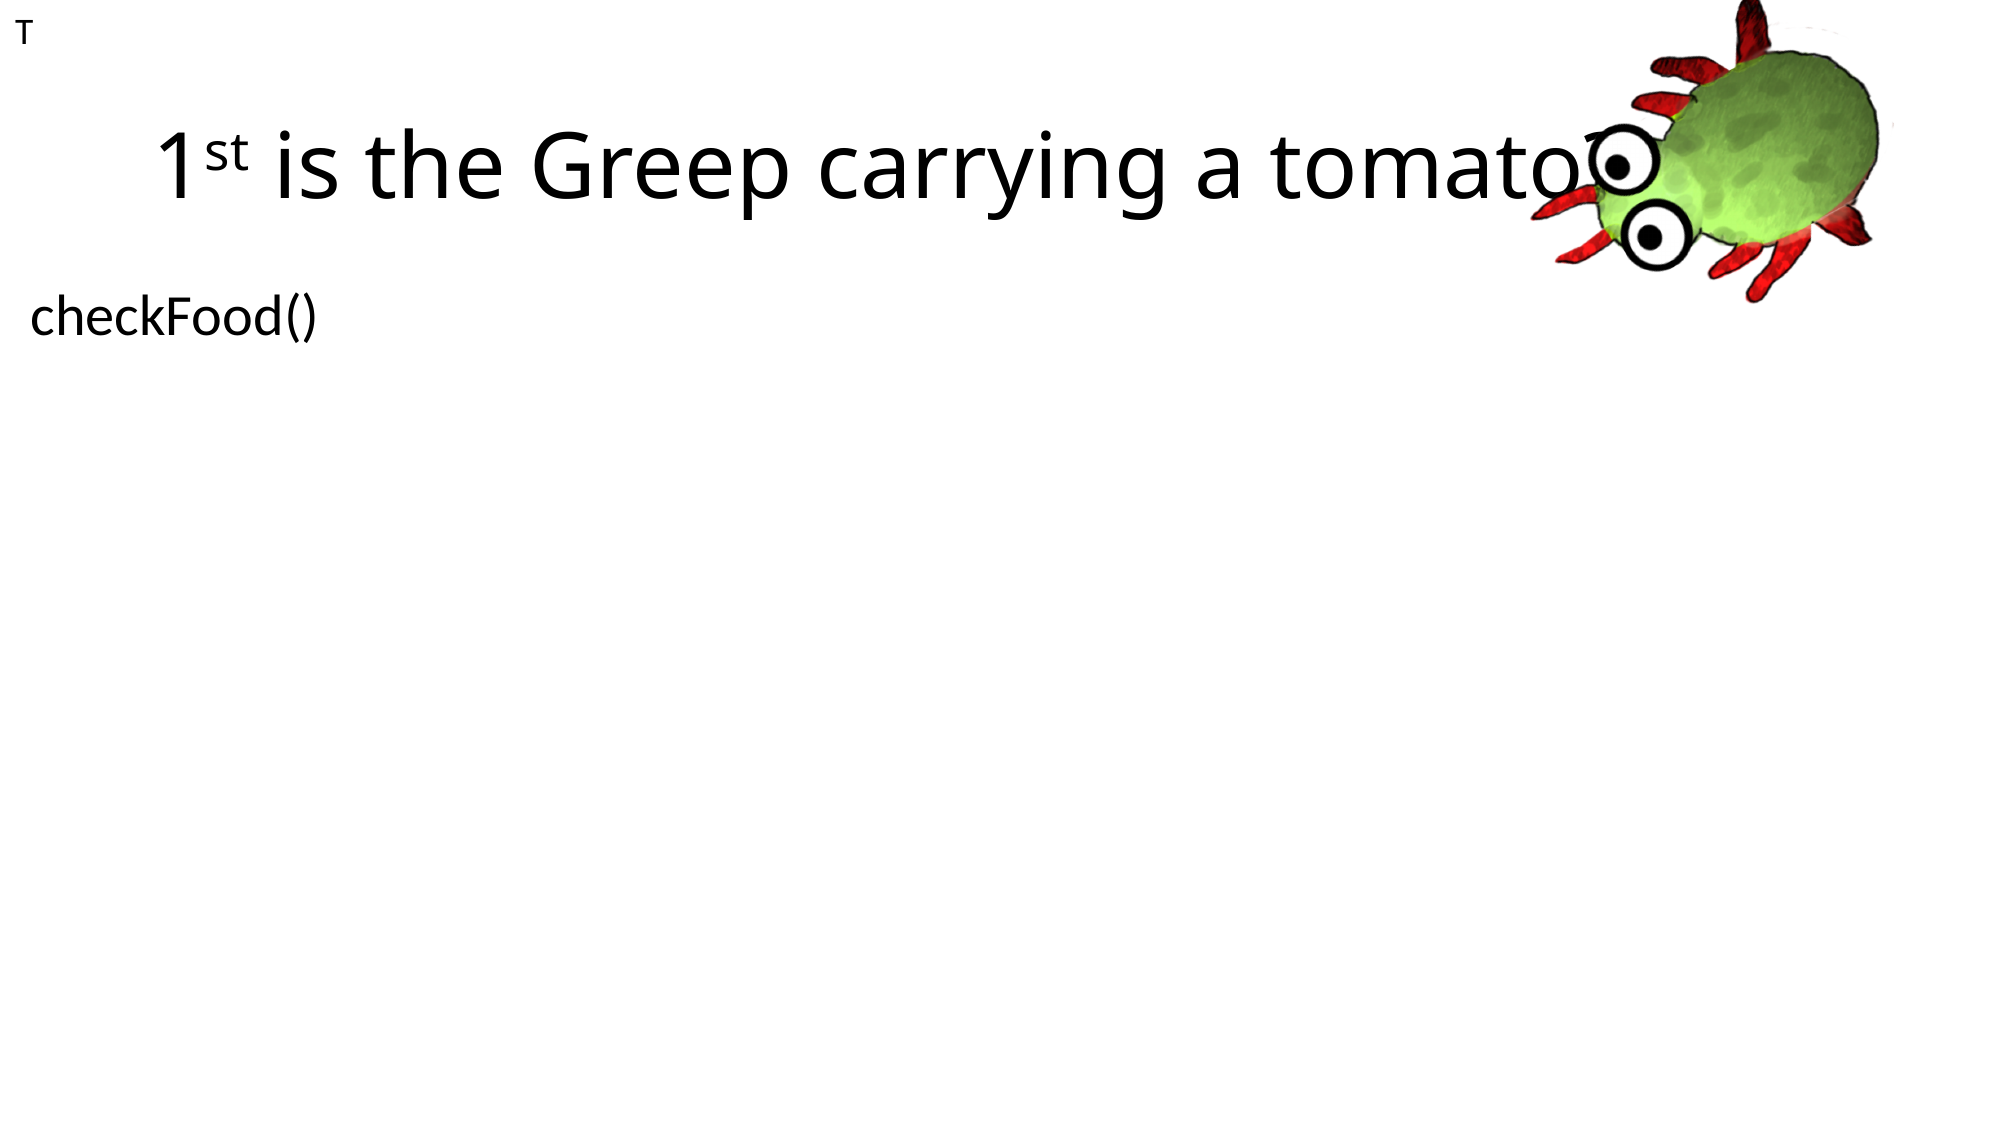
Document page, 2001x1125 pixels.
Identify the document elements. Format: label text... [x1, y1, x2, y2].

picture [1473, 0, 1938, 384]
list checkFood() [15, 277, 1741, 992]
text_box T [0, 0, 49, 60]
title 1st is the Greep carrying a tomato? [137, 59, 1518, 277]
